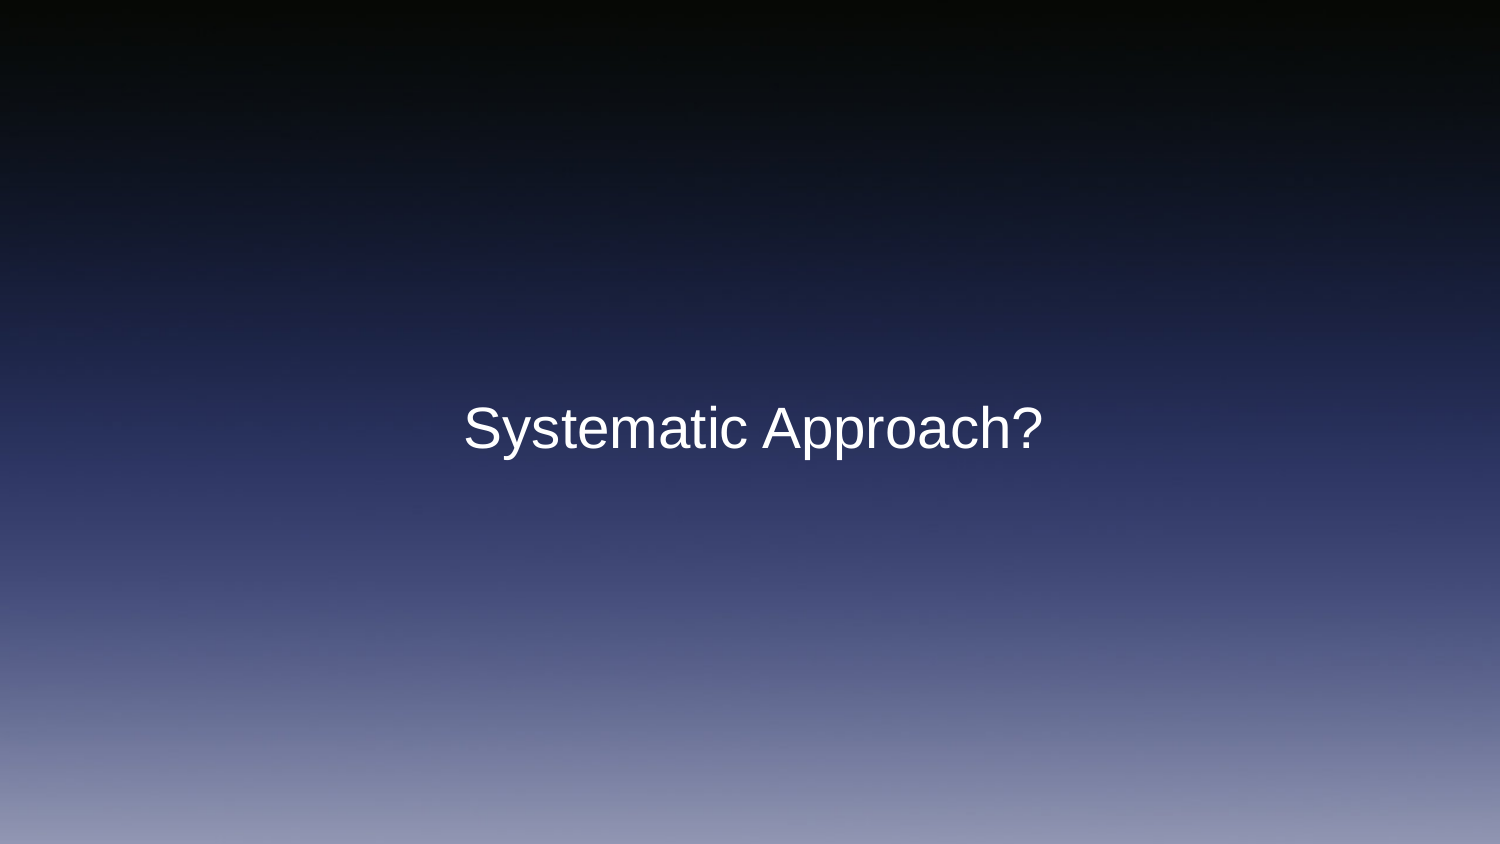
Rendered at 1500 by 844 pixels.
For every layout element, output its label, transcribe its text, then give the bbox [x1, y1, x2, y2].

text_box Systematic Approach? [448, 374, 1077, 469]
picture [0, 0, 1500, 844]
